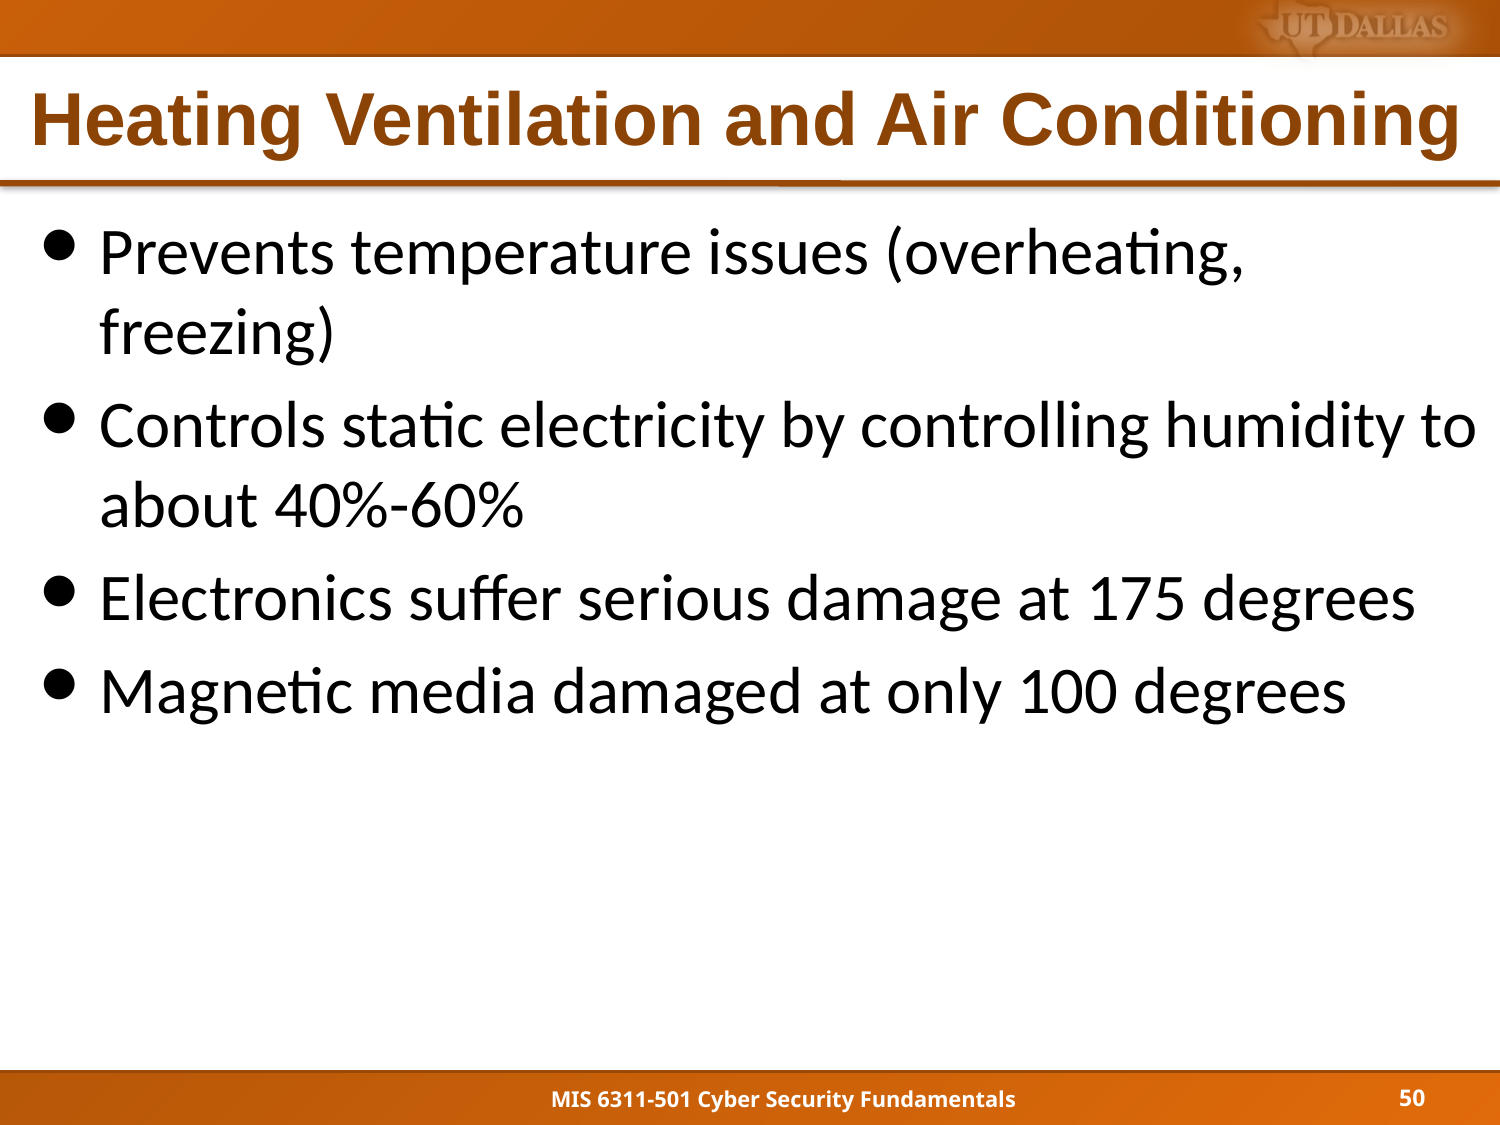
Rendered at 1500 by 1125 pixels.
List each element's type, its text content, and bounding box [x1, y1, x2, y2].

list Prevents temperature issues (overheating, freezing) Controls static electricity by controlling humidity to about 40%-60% Electronics suffer serious damage at 175 degrees Magnetic media damaged at only 100 degrees [24, 199, 1500, 1077]
slide_number 50 [1350, 1076, 1475, 1120]
picture [1218, 0, 1500, 64]
title Heating Ventilation and Air Conditioning [0, 64, 1500, 178]
